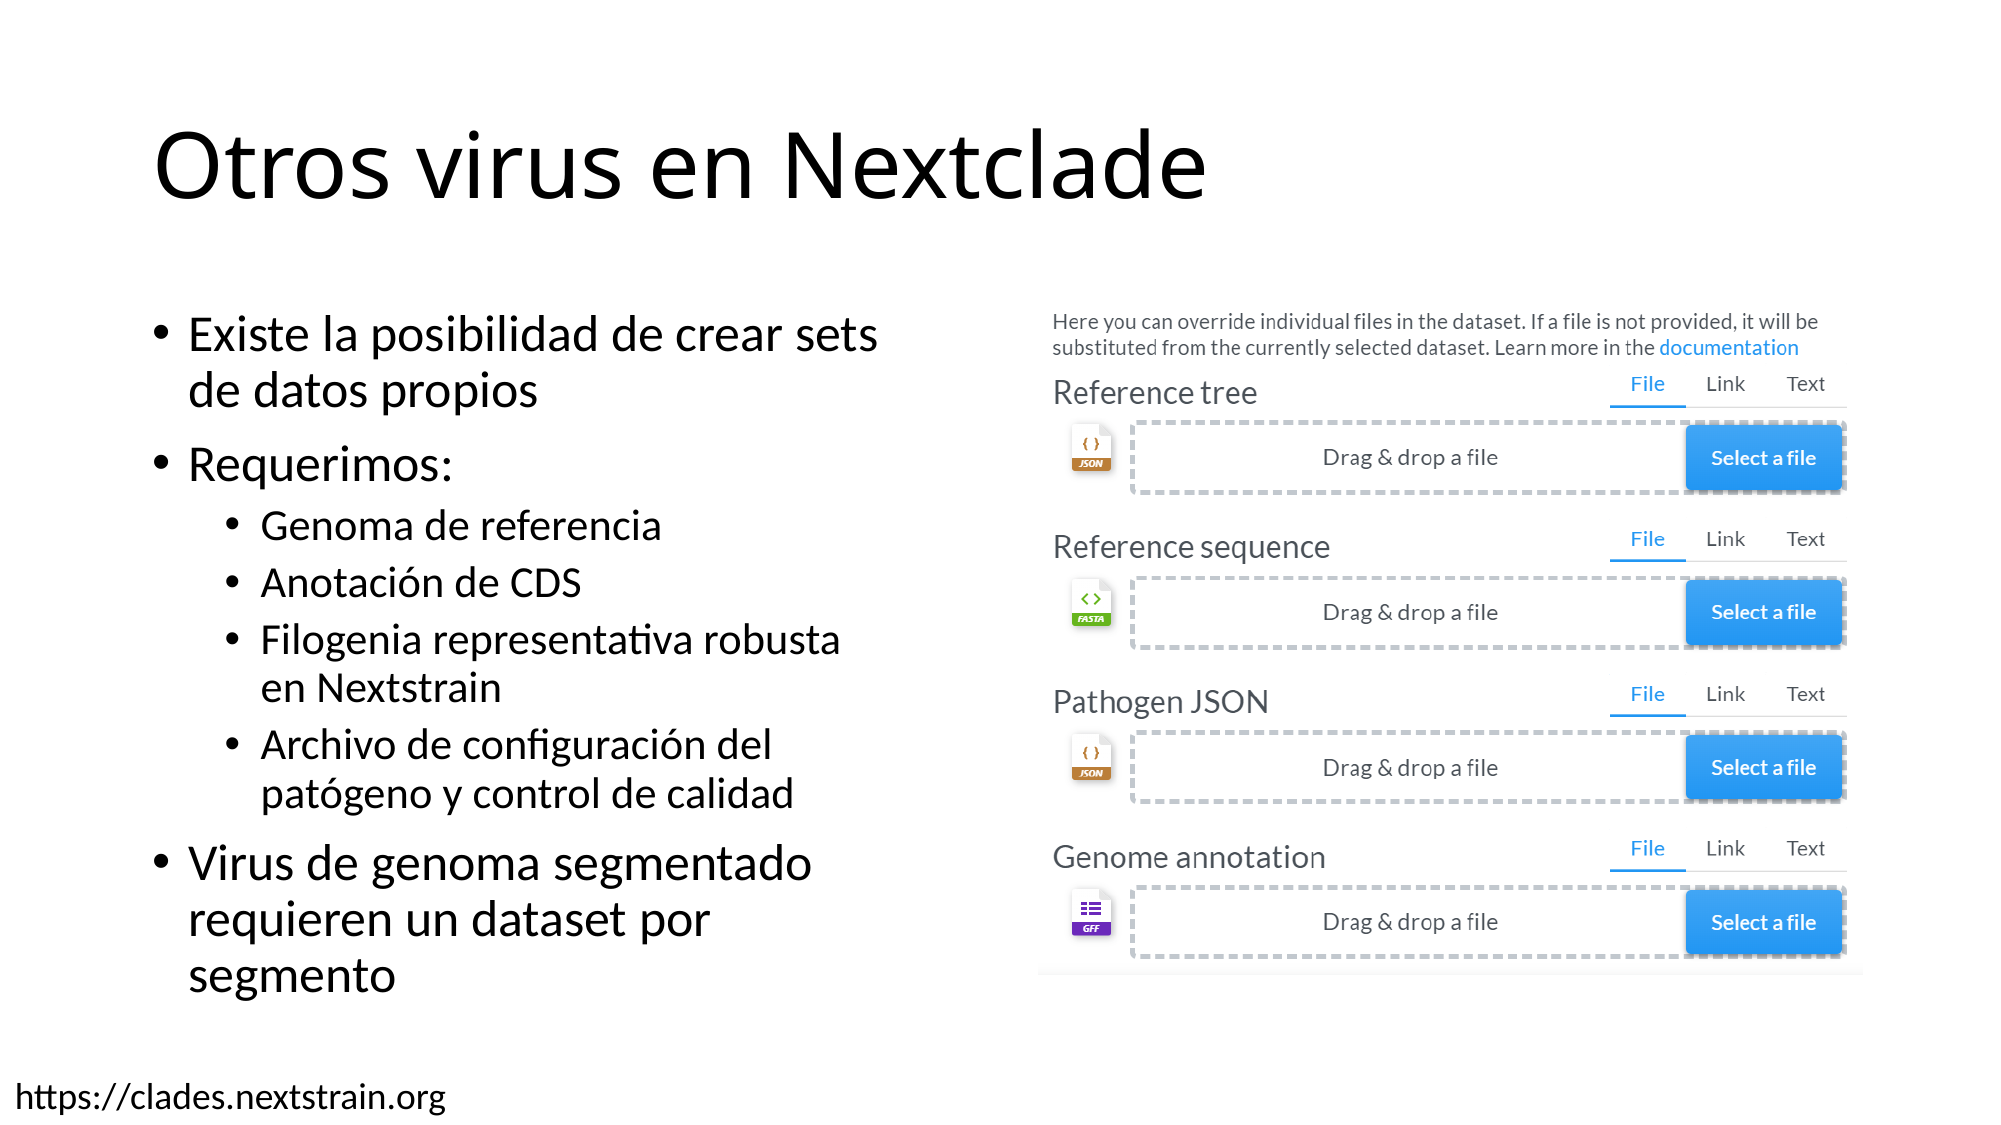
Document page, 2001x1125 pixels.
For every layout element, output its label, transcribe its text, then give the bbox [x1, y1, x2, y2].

title Otros virus en Nextclade [137, 59, 1863, 278]
list Existe la posibilidad de crear sets de datos propios Requerimos: Genoma de referencia Anotación de CDS Filogenia representativa robusta en Nextstrain Archivo de configuración del patógeno y control de calidad Virus de genoma segmentado requieren un dataset por segmento [137, 299, 906, 1014]
picture [1038, 299, 1863, 975]
text_box https://clades.nextstrain.org [0, 1064, 1000, 1125]
